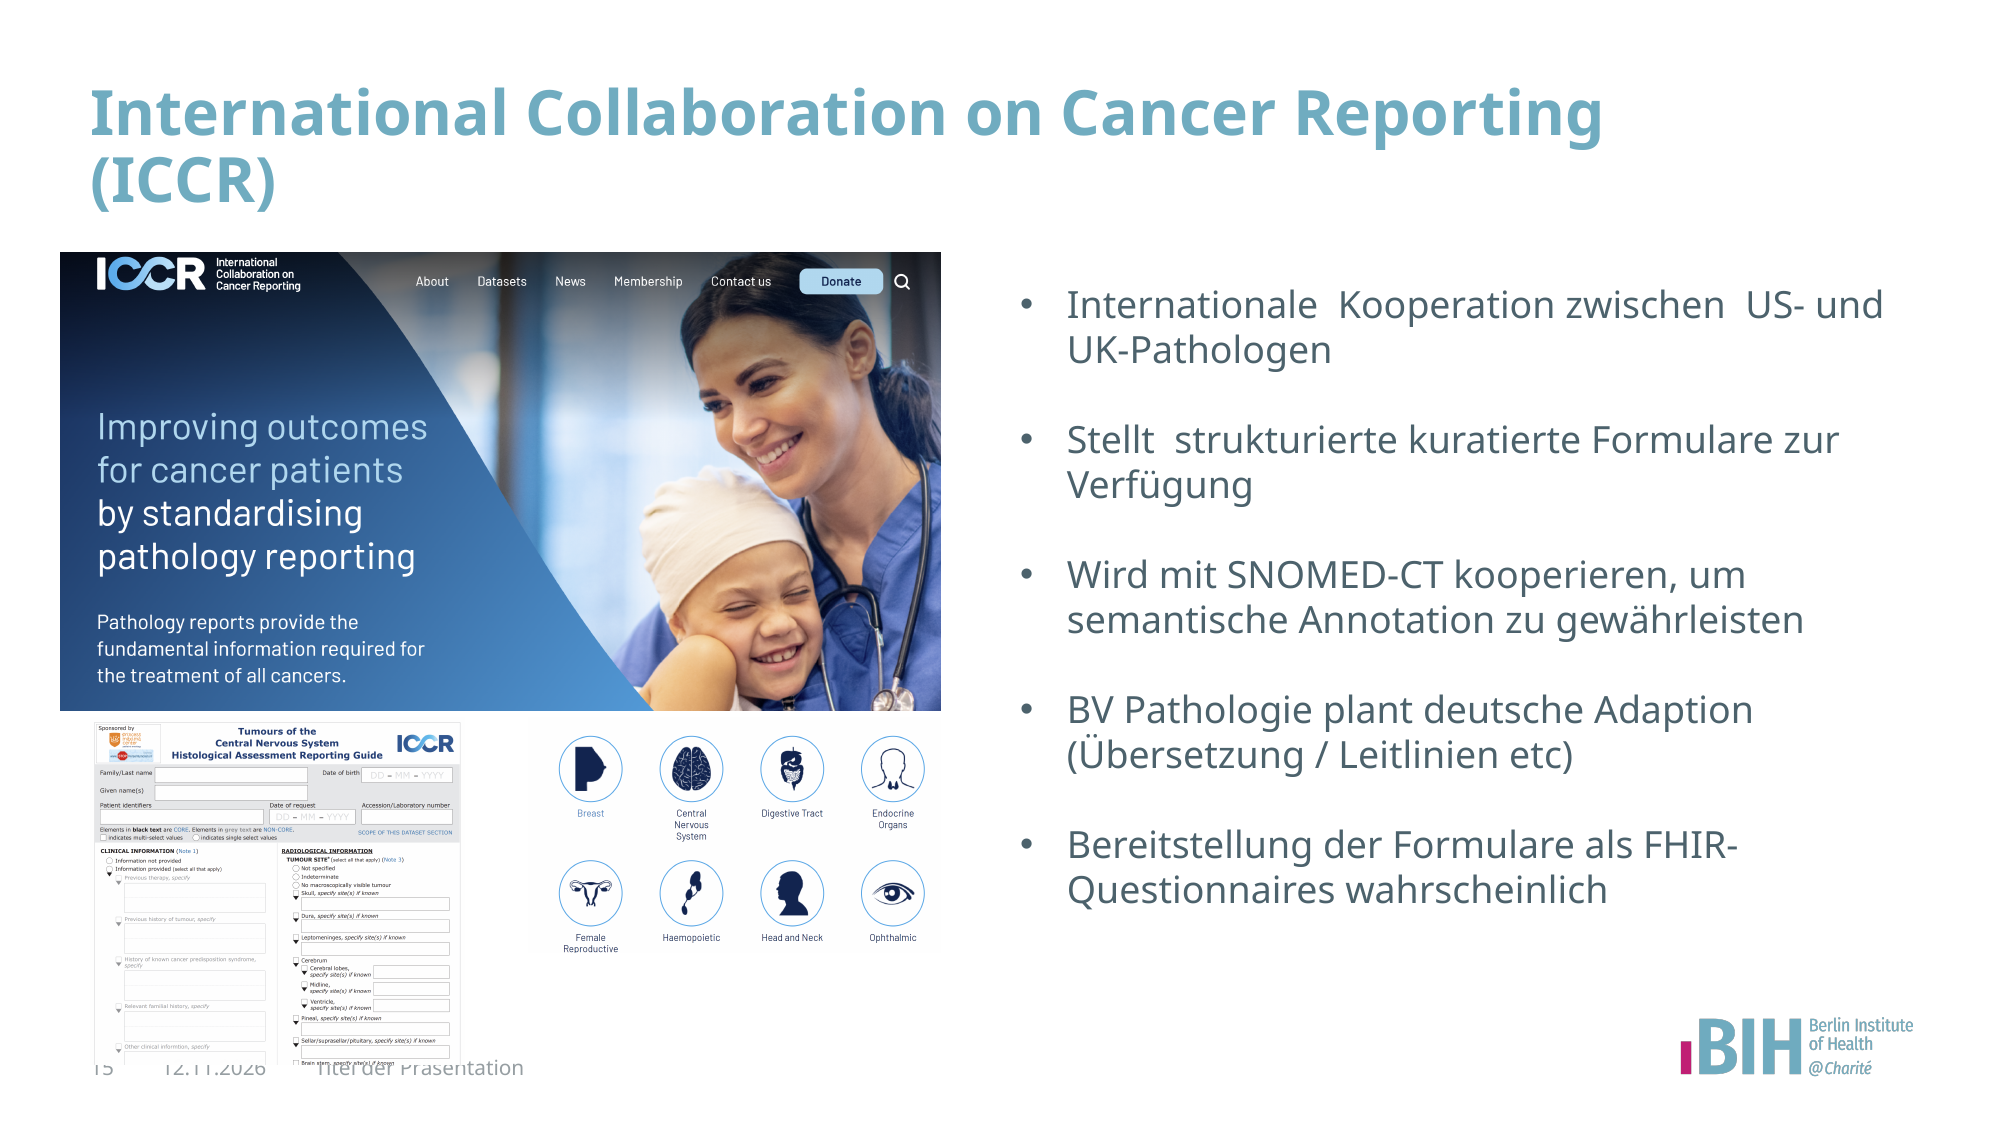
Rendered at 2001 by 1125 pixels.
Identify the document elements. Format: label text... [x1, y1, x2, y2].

text_box Internationale Kooperation zwischen US- und UK-Pathologen Stellt strukturierte kuratierte Formulare zur Verfügung Wird mit SNOMED-CT kooperieren, um semantische Annotation zu gewährleisten BV Pathologie plant deutsche Adaption (Übersetzung / Leitlinien etc) Bereitstellung der Formulare als FHIR-Questionnaires wahrscheinlich [1005, 273, 1958, 919]
footer Titel der Präsentation [314, 1046, 1024, 1083]
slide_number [161, 1065, 292, 1083]
title International Collaboration on Cancer Reporting (ICCR) [90, 78, 1721, 220]
picture [528, 717, 941, 953]
picture [1660, 986, 1933, 1107]
picture [90, 717, 465, 1065]
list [60, 252, 941, 711]
slide_number 15 [90, 1065, 138, 1083]
